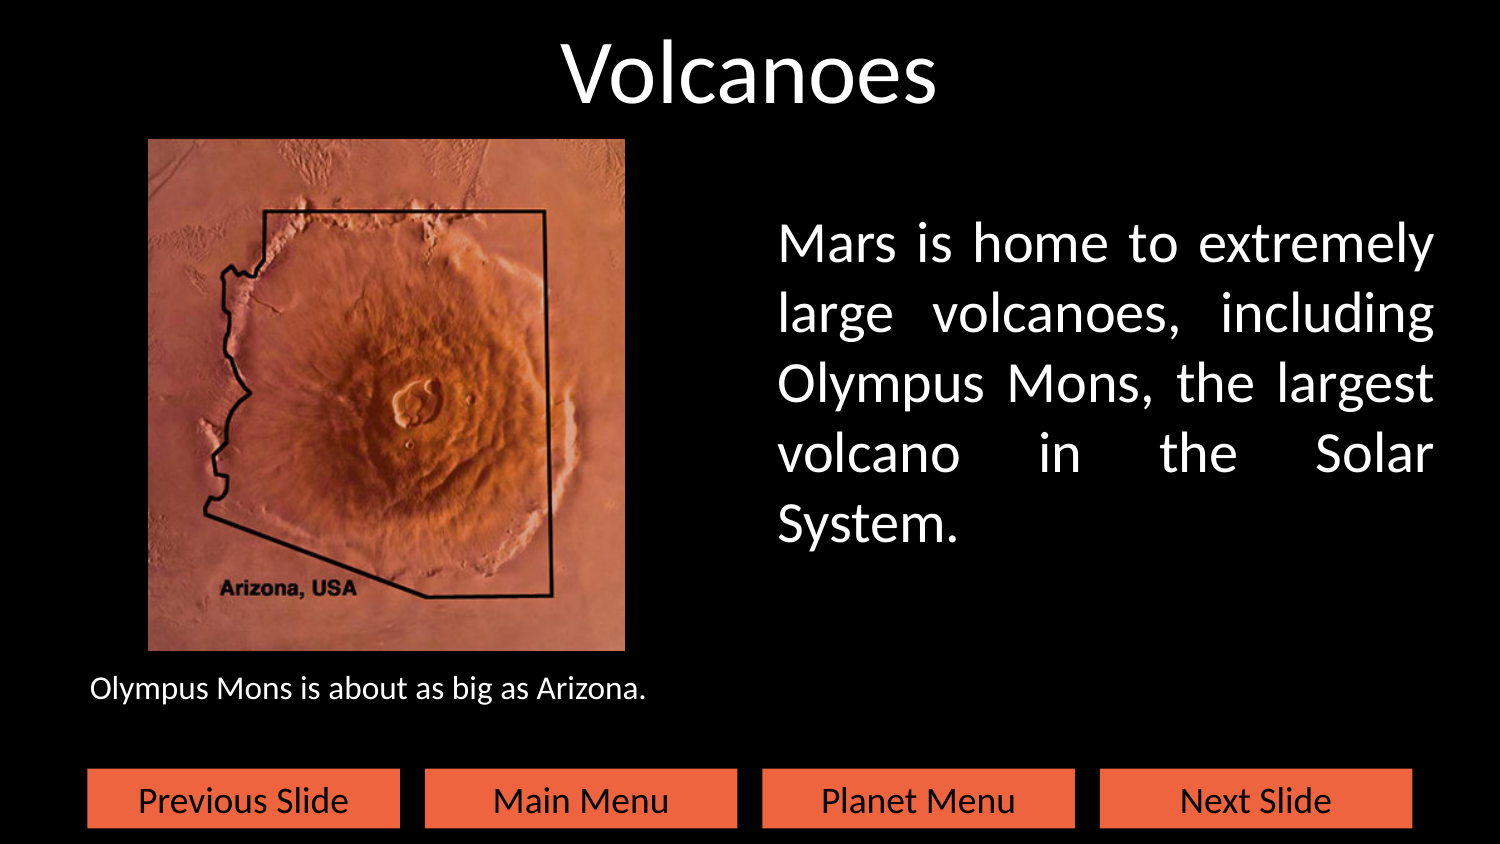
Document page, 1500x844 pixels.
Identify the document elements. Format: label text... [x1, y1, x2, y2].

text_box Olympus Mons is about as big as Arizona. [75, 659, 700, 714]
list Mars is home to extremely large volcanoes, including Olympus Mons, the largest volcano in the Solar System. [762, 196, 1450, 760]
text_box Planet Menu [762, 768, 1075, 829]
title Volcanoes [75, 0, 1425, 138]
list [148, 138, 626, 651]
